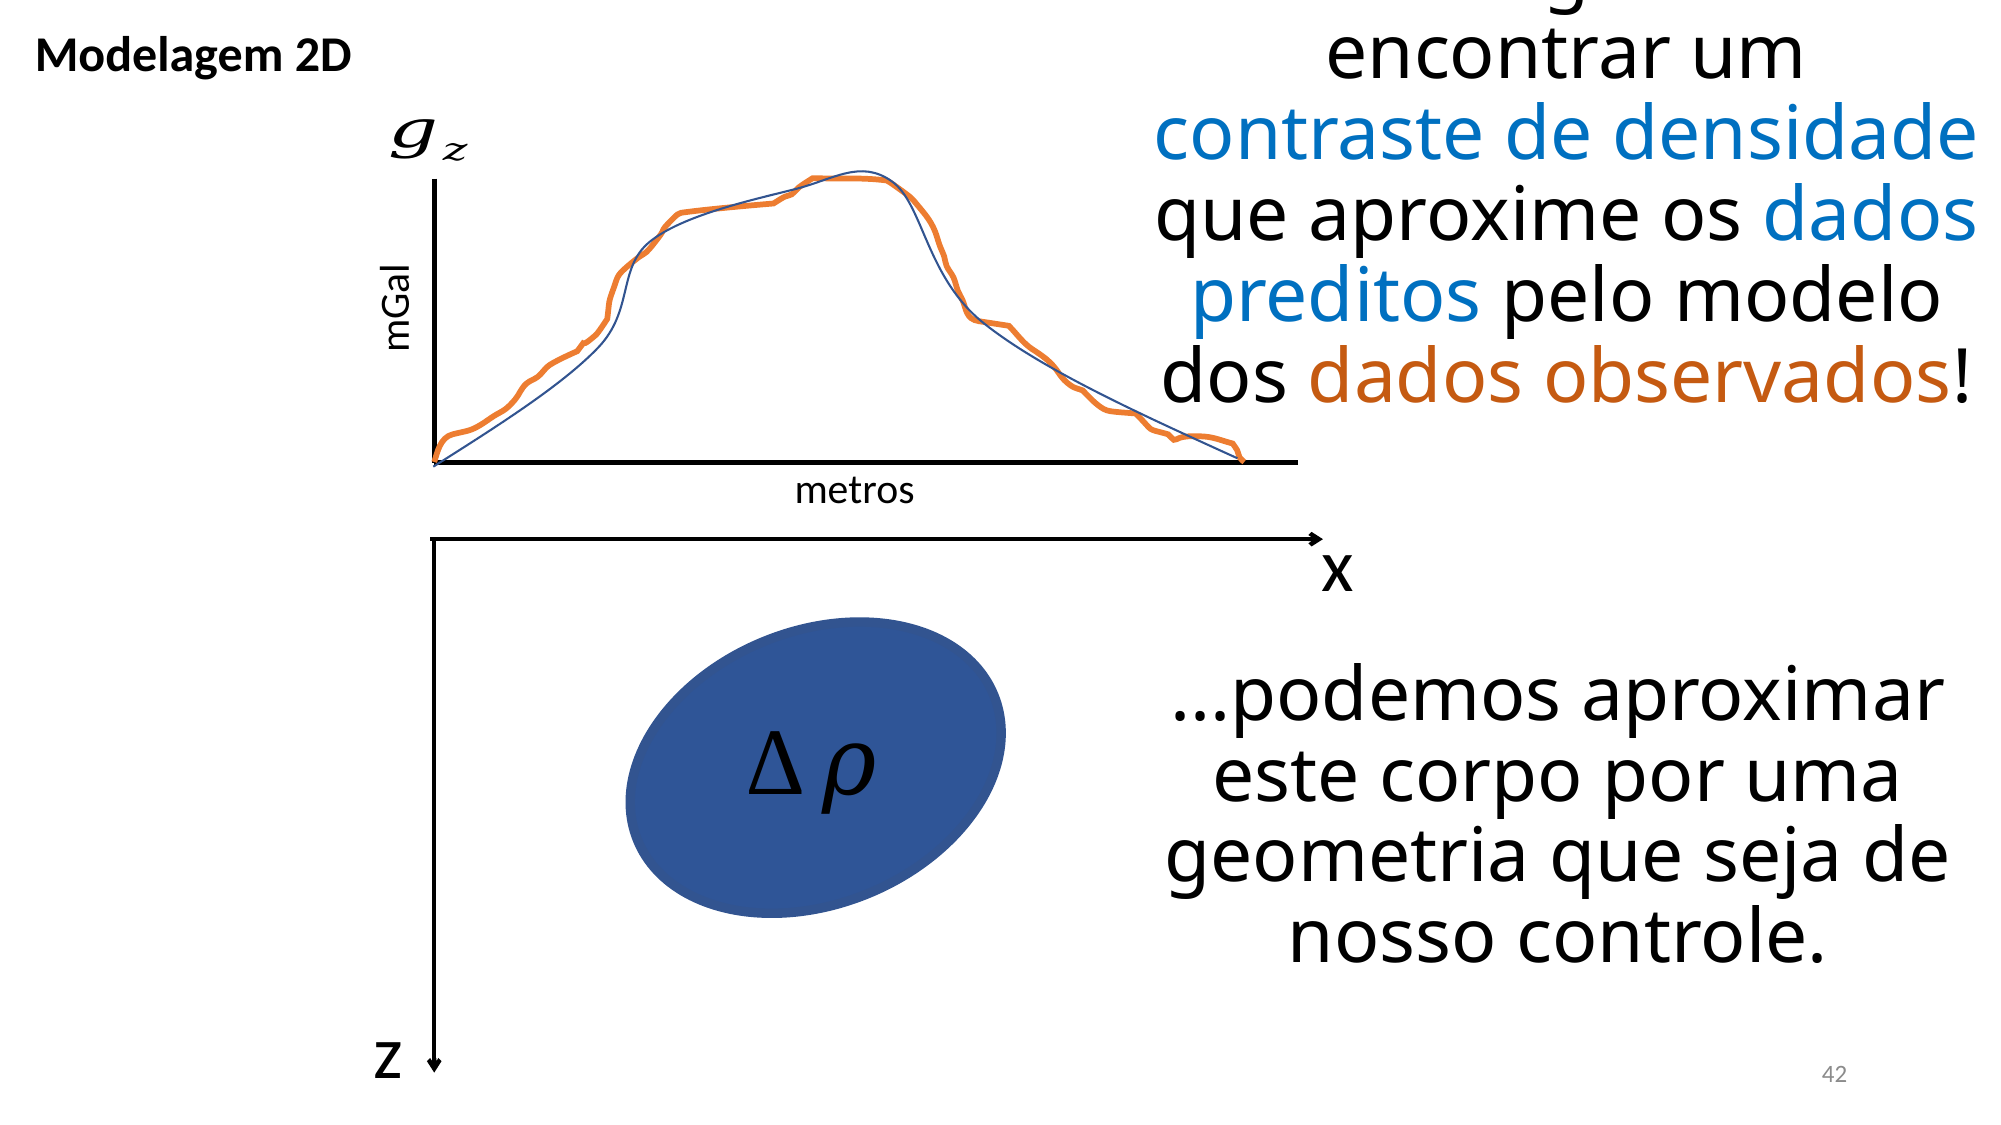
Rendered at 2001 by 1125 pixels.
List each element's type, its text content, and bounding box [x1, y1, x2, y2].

text_box mGal [435, 262, 441, 368]
text_box [435, 261, 632, 462]
text_box [629, 620, 1003, 915]
text_box [904, 191, 964, 301]
text_box metros [779, 454, 930, 462]
text_box Modelagem 2D [20, 14, 389, 89]
text_box Conseguimos encontrar um contraste de densidade que aproxime os dados preditos pelo modelo dos dados observados! [1136, 0, 1997, 427]
slide_number 42 [1412, 1042, 1863, 1103]
text_box z [359, 996, 419, 1102]
text_box [984, 321, 1057, 369]
text_box [438, 170, 1238, 462]
text_box x [1306, 509, 1369, 615]
text_box ...podemos aproximar este corpo por uma geometria que seja de nosso controle. [1127, 735, 1989, 987]
text_box [432, 463, 779, 468]
text_box [798, 177, 826, 187]
text_box mGal [359, 262, 434, 368]
text_box metros [779, 463, 930, 519]
text_box [661, 208, 716, 232]
text_box [976, 435, 1245, 462]
